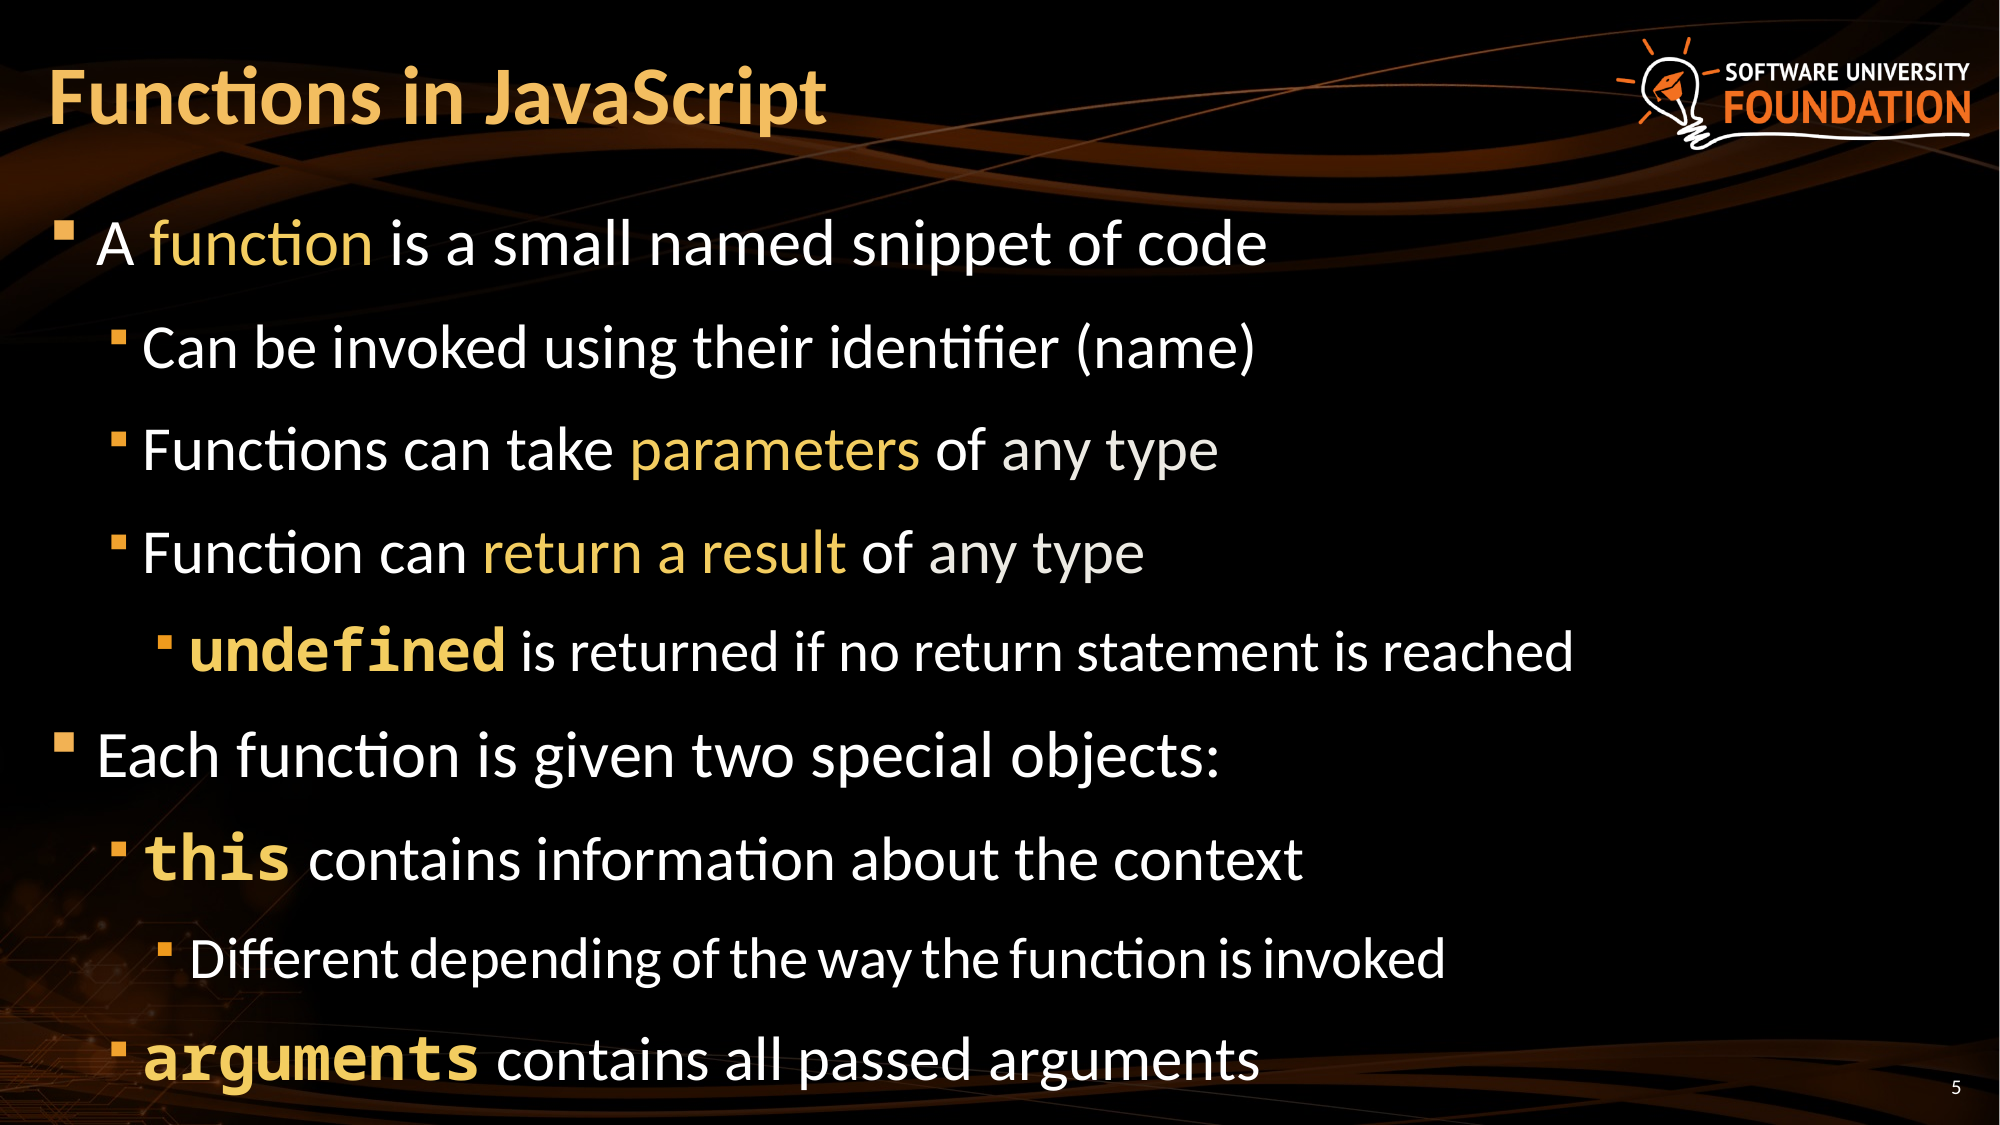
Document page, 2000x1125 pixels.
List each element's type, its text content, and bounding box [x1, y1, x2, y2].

title Functions in JavaScript [30, 6, 1602, 189]
slide_number 5 [1897, 1070, 1968, 1103]
picture [0, 0, 2000, 1125]
list A function is a small named snippet of code Can be invoked using their identifier (name) Functions can take parameters of any type Function can return a result of any type undefined is returned if no return statement is reached Each function is given two special objects: this contains information about the context Different depending of the way the function is invoked arguments contains all passed arguments [31, 188, 1968, 1103]
